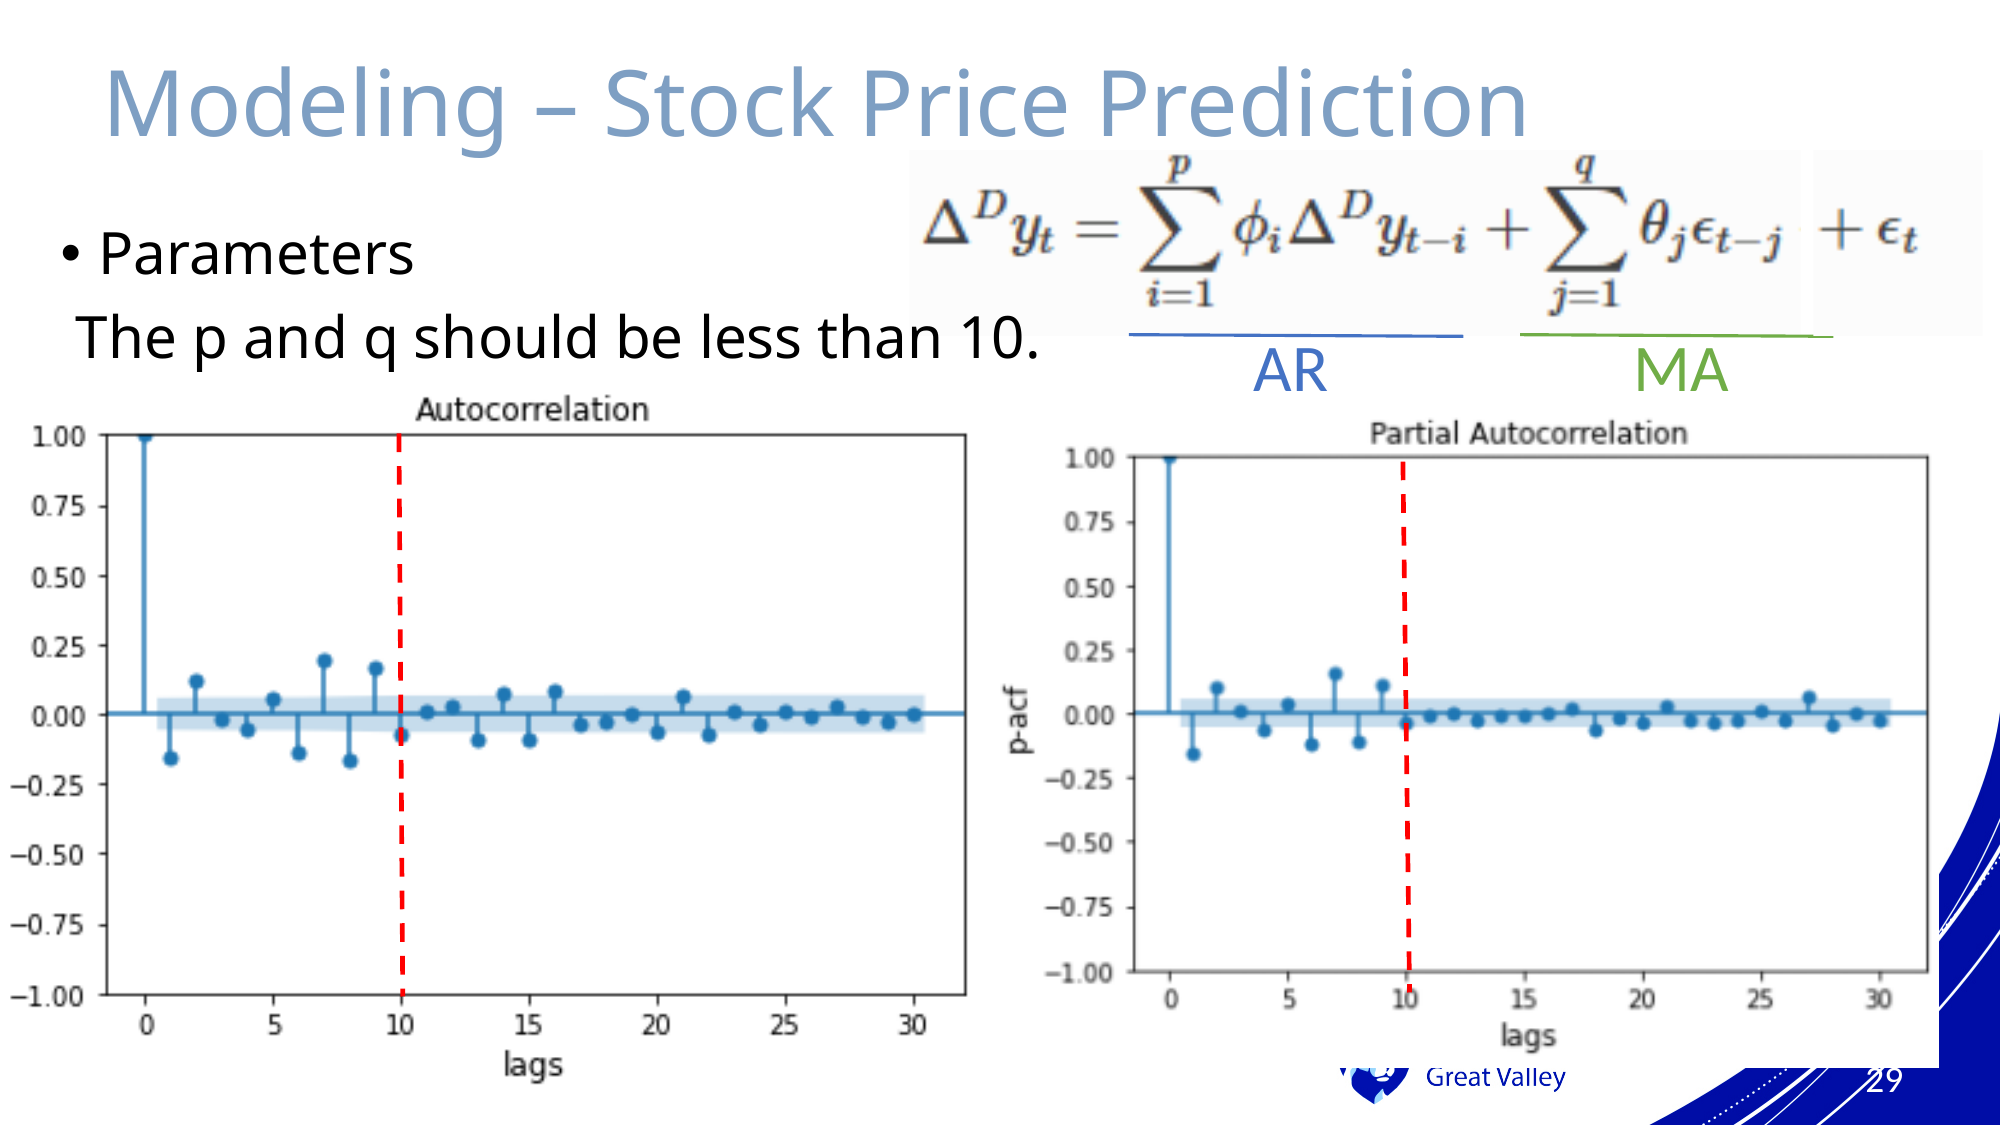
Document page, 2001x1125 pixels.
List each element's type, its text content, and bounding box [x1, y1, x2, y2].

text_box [398, 433, 403, 997]
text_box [1402, 461, 1410, 993]
title Modeling – Stock Price Prediction [87, 22, 1813, 191]
list Parameters The p and q should be less than 10. [45, 216, 1128, 1002]
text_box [1128, 317, 1834, 414]
picture [0, 0, 2000, 1125]
